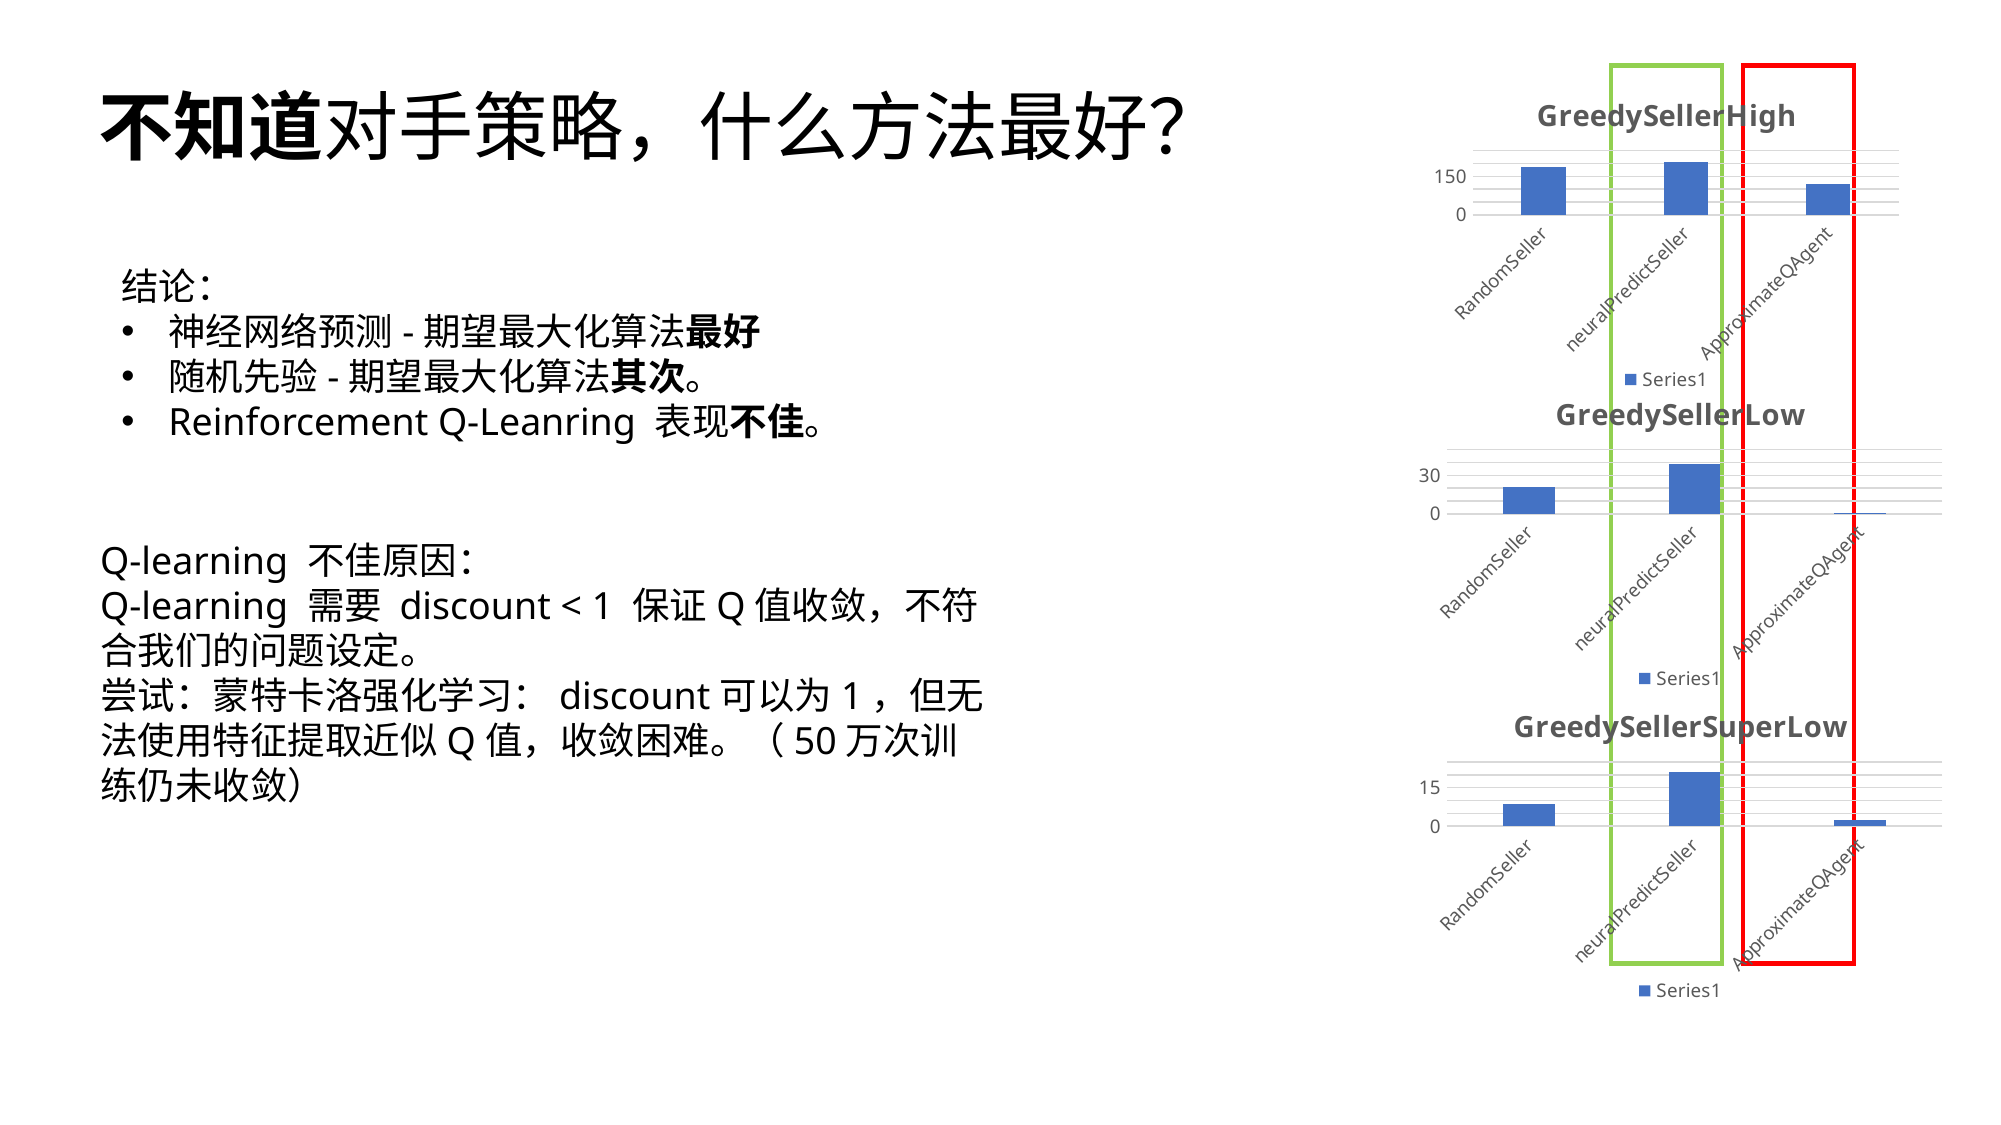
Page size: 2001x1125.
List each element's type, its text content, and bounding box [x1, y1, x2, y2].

text_box Q-learning 不佳原因： Q-learning 需要 discount < 1 保证Q值收敛，不符合我们的问题设定。 尝试：蒙特卡洛强化学习：discount可以为1，但无法使用特征提取近似Q值，收敛困难。（50万次训练仍未收敛） [85, 529, 1000, 859]
chart [1407, 71, 1954, 1011]
title 不知道对手策略，什么方法最好？ [83, 21, 1302, 239]
text_box [1742, 64, 1855, 71]
text_box 结论： 神经网络预测-期望最大化算法最好 随机先验-期望最大化算法其次。 Reinforcement Q-Leanring 表现不佳。 [106, 255, 965, 451]
text_box [1610, 64, 1723, 71]
